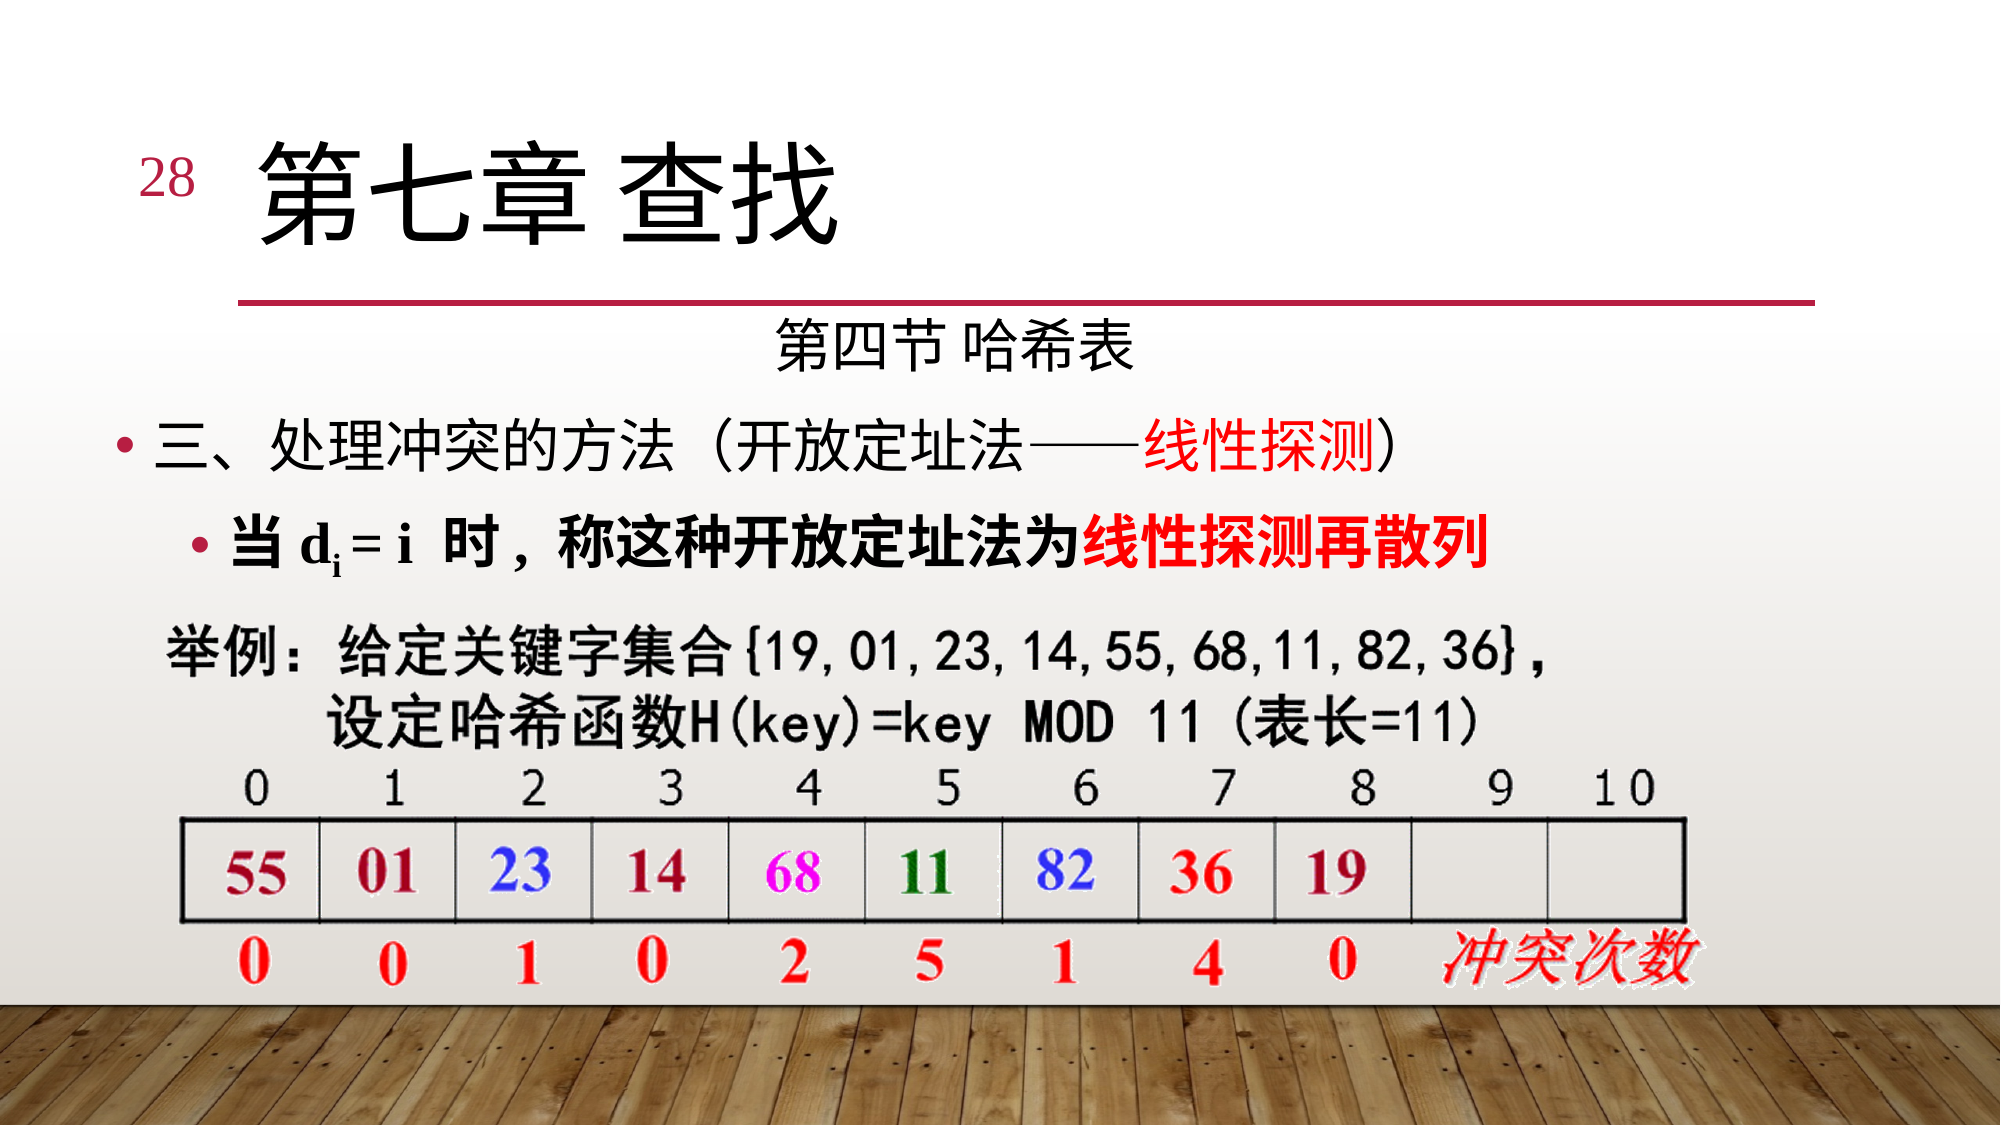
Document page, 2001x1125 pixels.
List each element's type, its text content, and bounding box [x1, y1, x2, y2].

slide_number 28 [78, 131, 212, 214]
picture [144, 689, 1711, 999]
picture [497, 935, 562, 997]
picture [154, 611, 1565, 683]
title 第七章 查找 [238, 131, 1814, 305]
picture [1223, 689, 1491, 754]
picture [1033, 934, 1099, 996]
picture [0, 1005, 2000, 1125]
list 三、处理冲突的方法（开放定址法——线性探测） 当di = i 时, 称这种开放定址法为线性探测再散列 [100, 387, 1958, 1088]
text_box 第四节 哈希表 [758, 301, 1666, 387]
